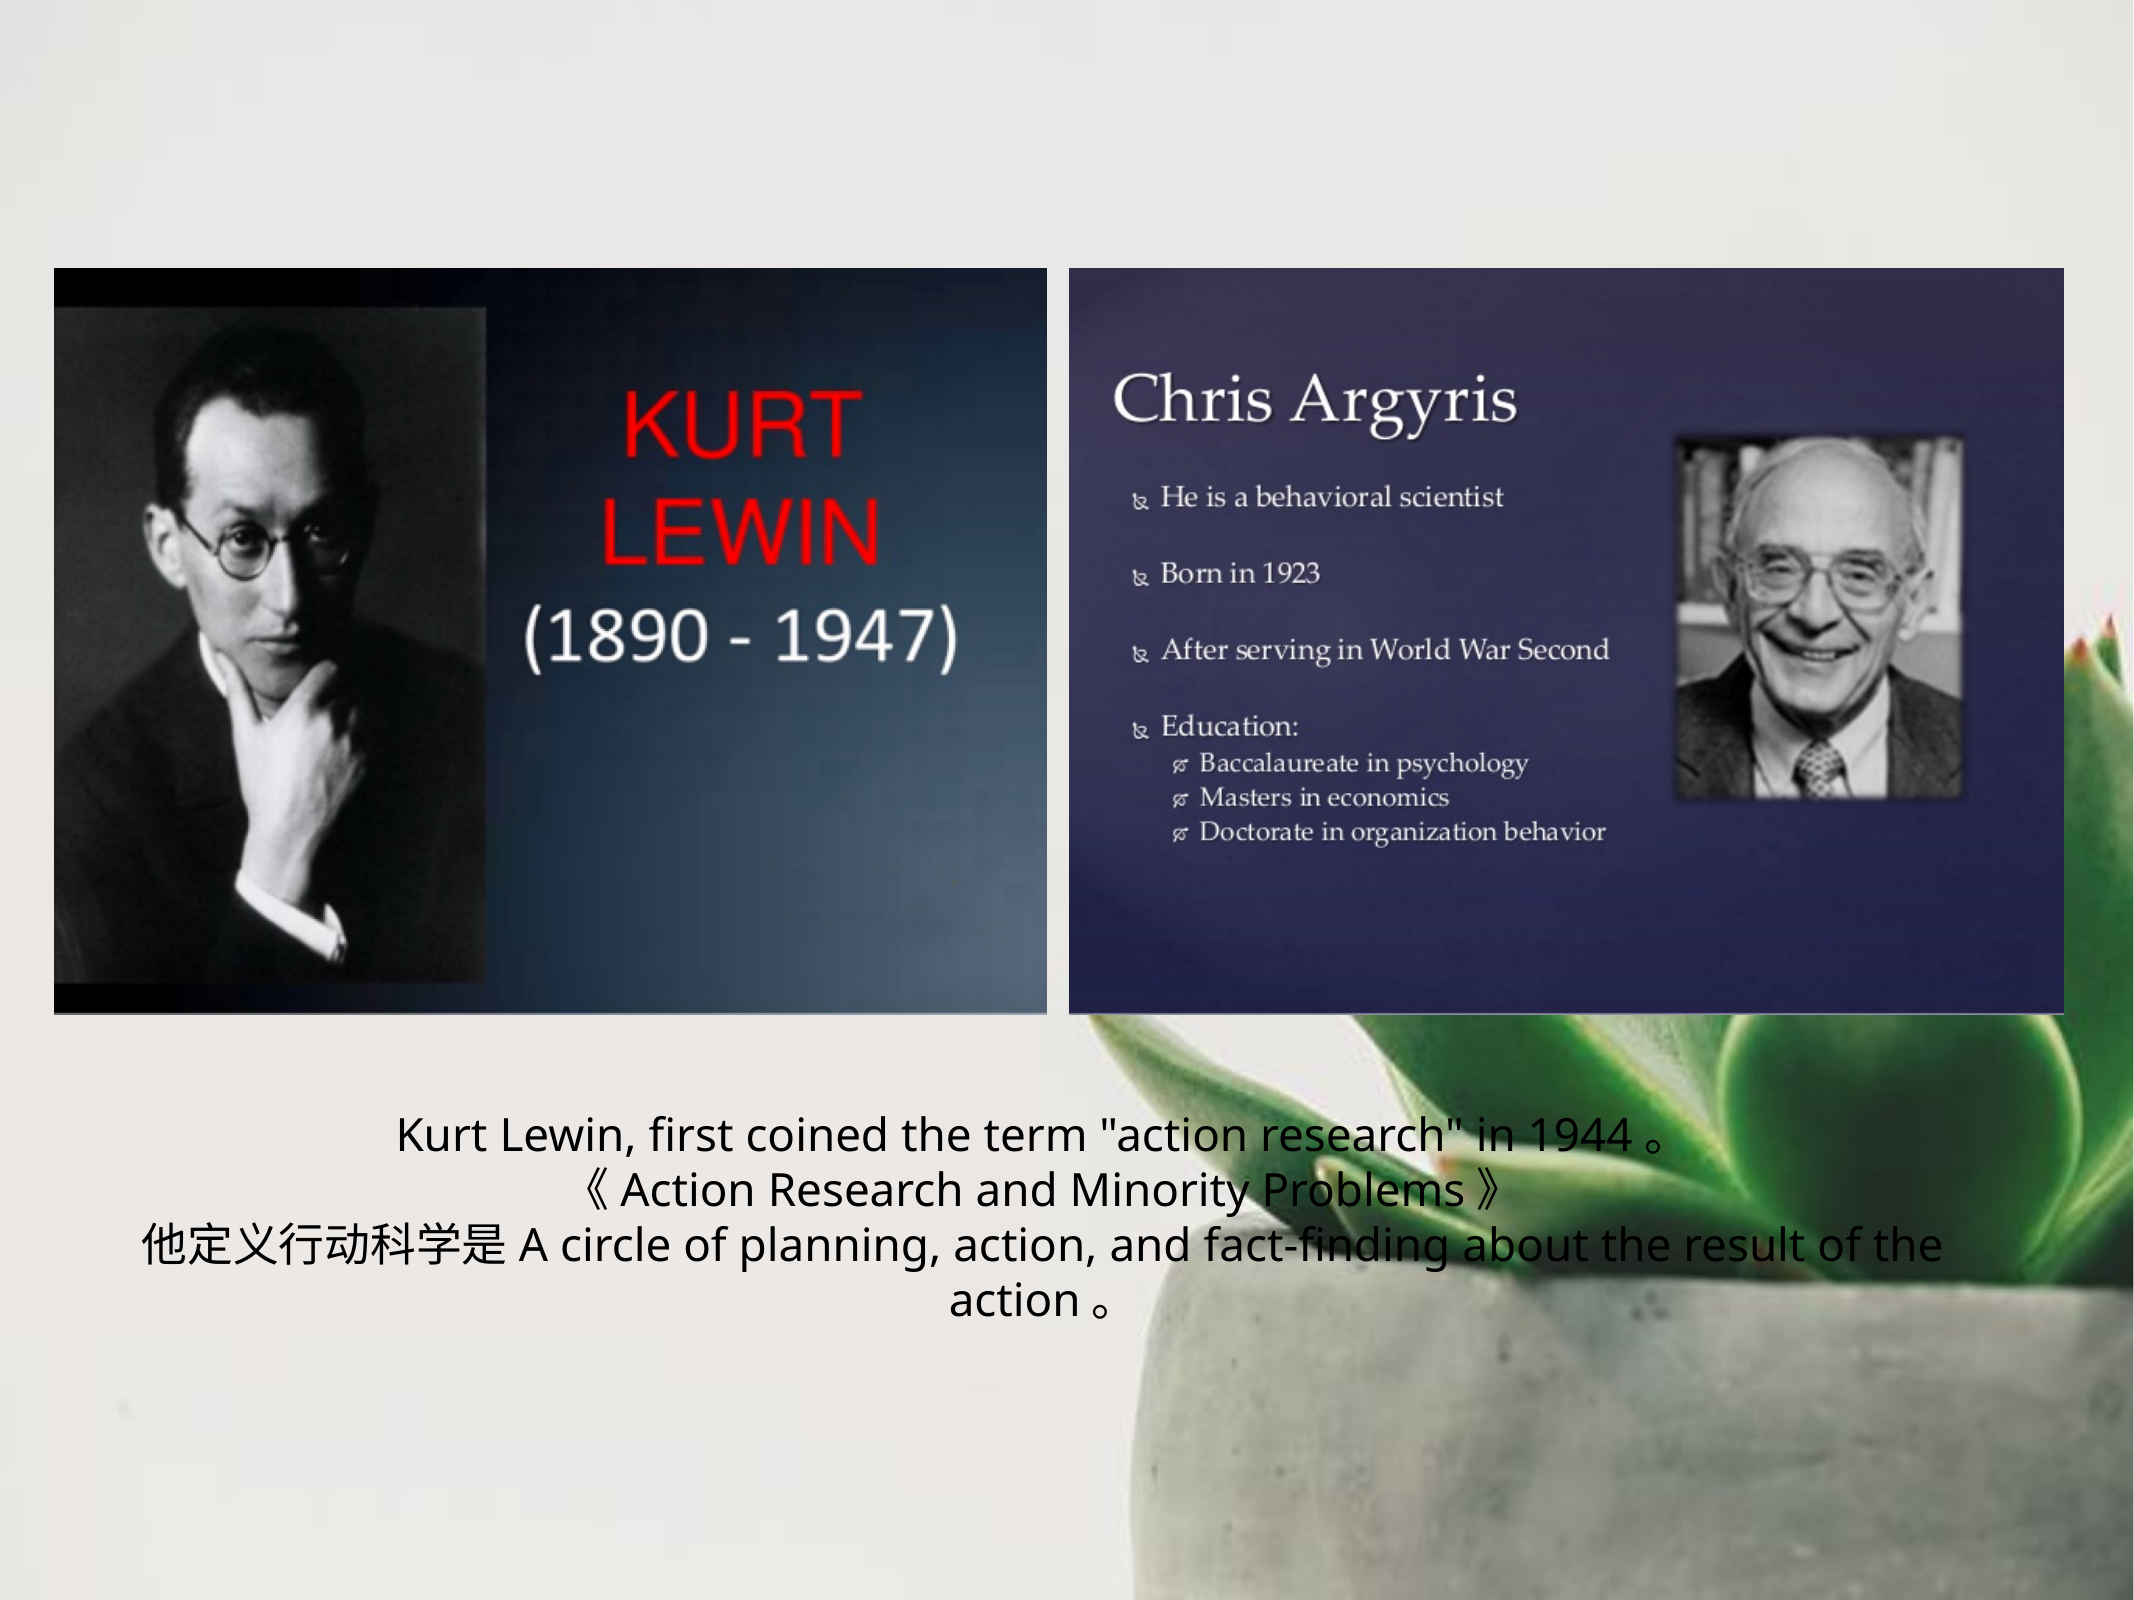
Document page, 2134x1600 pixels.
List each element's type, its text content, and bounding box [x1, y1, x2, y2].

picture [0, 0, 2134, 1600]
title Kurt Lewin, first coined the term "action research" in 1944。 《Action Research and Minority Problems》 他定义行动科学是A circle of planning, action, and fact-finding about the result of the action。 [49, 1083, 2038, 1349]
